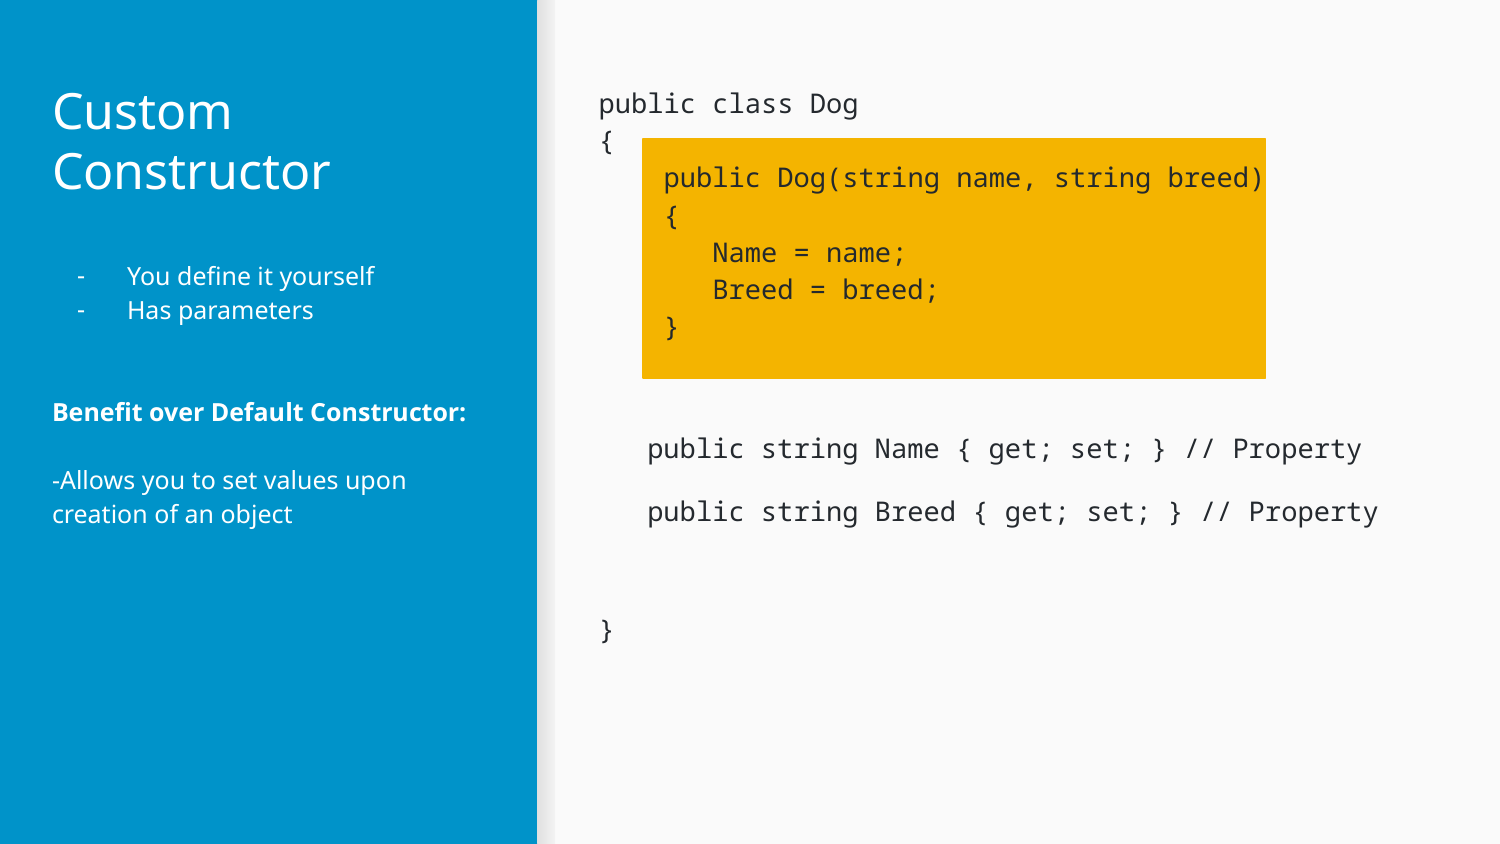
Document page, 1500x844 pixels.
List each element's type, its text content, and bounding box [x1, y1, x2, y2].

title Custom Constructor [37, 58, 498, 216]
list You define it yourself Has parameters Benefit over Default Constructor: -Allows you to set values upon creation of an object [37, 240, 498, 760]
list public class Dog { public Dog(string name, string breed) { Name = name; Breed = breed; } public string Name { get; set; } // Property public string Breed { get; set; } // Property } [583, 66, 1427, 778]
